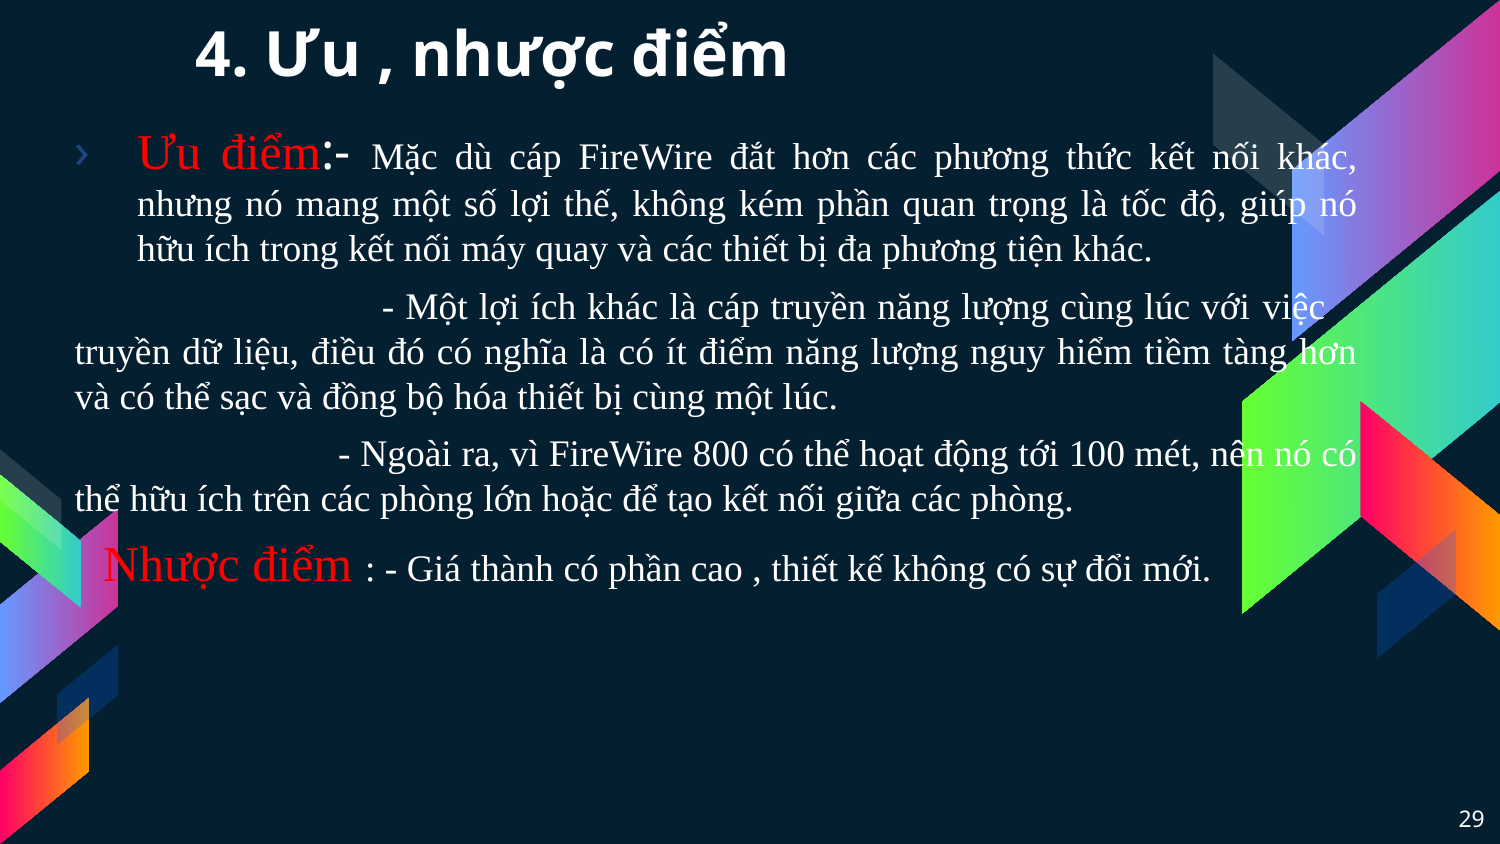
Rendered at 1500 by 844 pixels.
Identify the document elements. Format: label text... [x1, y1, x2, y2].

slide_number 29 [1403, 789, 1500, 844]
list Ưu điểm:- Mặc dù cáp FireWire đắt hơn các phương thức kết nối khác, nhưng nó mang một số lợi thế, không kém phần quan trọng là tốc độ, giúp nó hữu ích trong kết nối máy quay và các thiết bị đa phương tiện khác. - Một lợi ích khác là cáp truyền năng lượng cùng lúc với việc truyền dữ liệu, điều đó có nghĩa là có ít điểm năng lượng nguy hiểm tiềm tàng hơn và có thể sạc và đồng bộ hóa thiết bị cùng một lúc. - Ngoài ra, vì FireWire 800 có thể hoạt động tới 100 mét, nên nó có thể hữu ích trên các phòng lớn hoặc để tạo kết nối giữa các phòng. Nhược điểm : - Giá thành có phần cao , thiết kế không có sự đổi mới. [47, 104, 1374, 790]
title 4. Ưu , nhược điểm [164, 0, 1144, 104]
